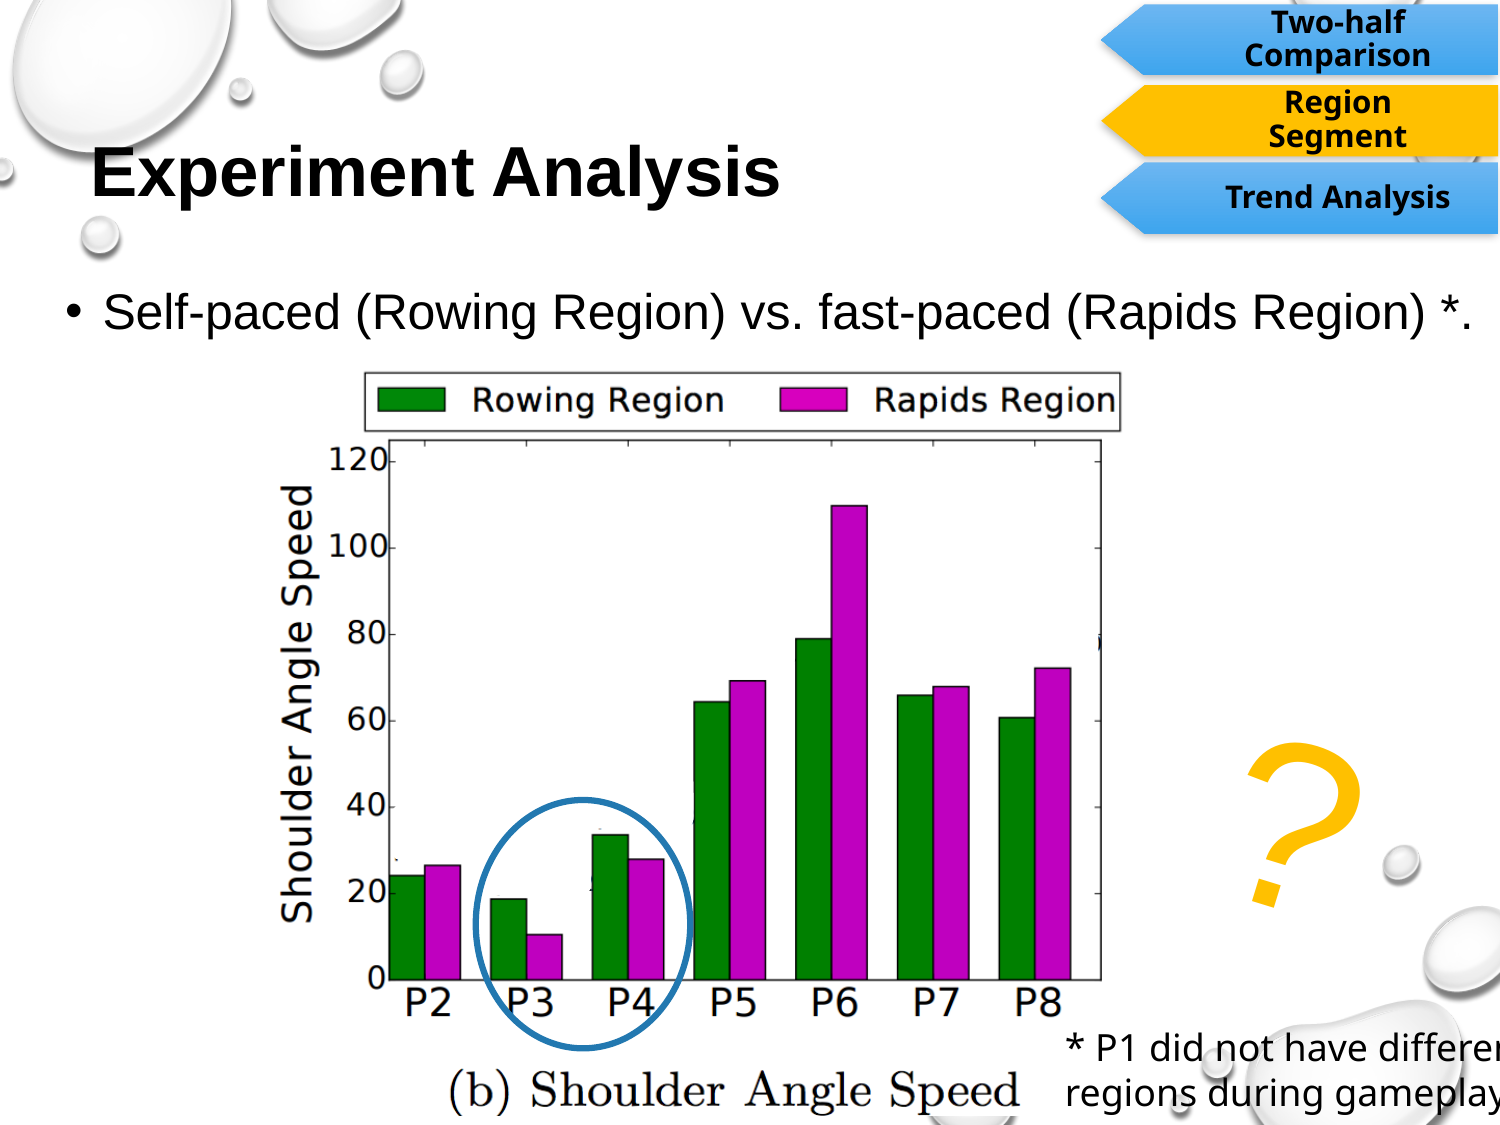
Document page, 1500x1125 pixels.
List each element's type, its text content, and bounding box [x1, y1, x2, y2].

text_box Experiment Analysis [75, 41, 1450, 306]
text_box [271, 365, 1131, 1116]
text_box * P1 did not have different regions during gameplay. [1134, 1016, 1500, 1121]
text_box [1100, 4, 1499, 234]
picture [0, 0, 1500, 1125]
text_box ? [1173, 646, 1418, 983]
list Self-paced (Rowing Region) vs. fast-paced (Rapids Region) *. [50, 260, 1500, 1086]
